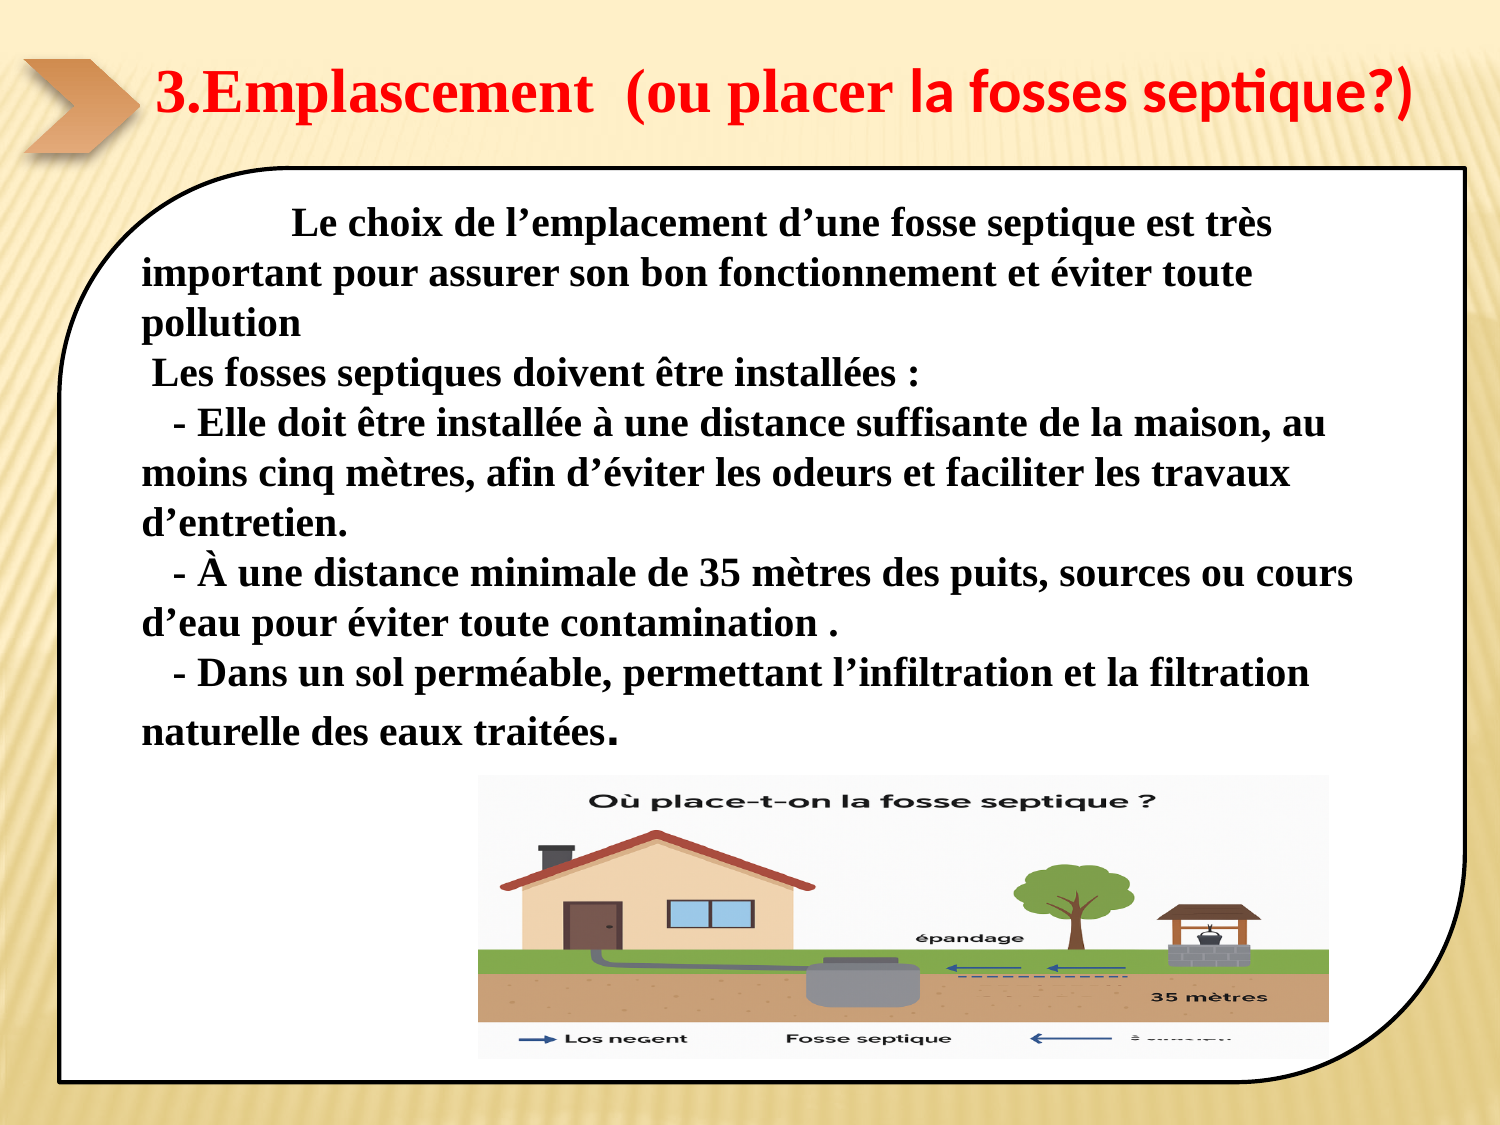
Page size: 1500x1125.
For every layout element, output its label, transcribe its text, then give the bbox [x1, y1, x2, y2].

text_box [23, 58, 141, 154]
picture [477, 774, 1330, 1059]
text_box Le choix de l’emplacement d’une fosse septique est très important pour assurer son bon fonctionnement et éviter toute pollution Les fosses septiques doivent être installées : - Elle doit être installée à une distance suffisante de la maison, au moins cinq mètres, afin d’éviter les odeurs et faciliter les travaux d’entretien. - À une distance minimale de 35 mètres des puits, sources ou cours d’eau pour éviter toute contamination . - Dans un sol perméable, permettant l’infiltration et la filtration naturelle des eaux traitées. [57, 165, 1467, 1085]
text_box 3.Emplascement (ou placer la fosses septique?) [140, 42, 1465, 133]
